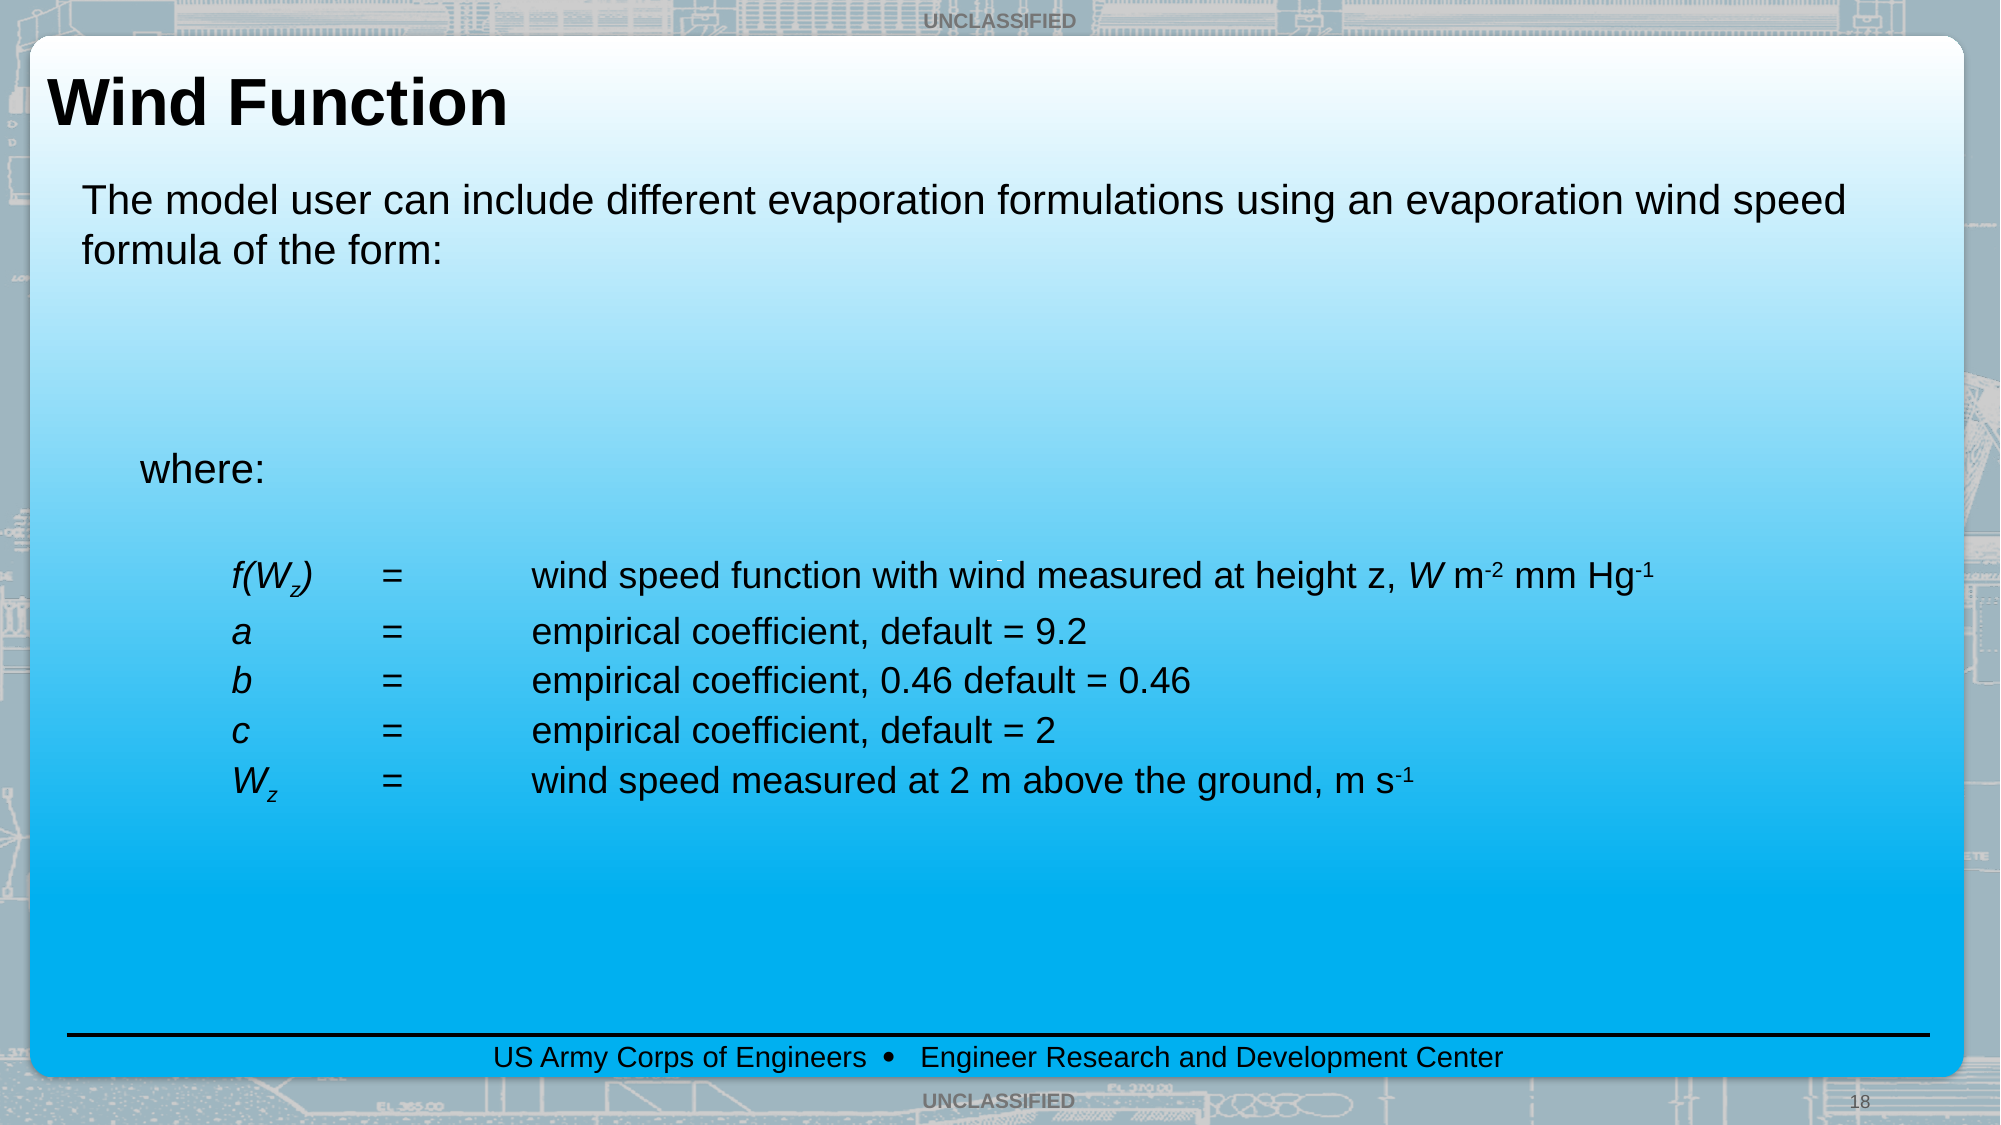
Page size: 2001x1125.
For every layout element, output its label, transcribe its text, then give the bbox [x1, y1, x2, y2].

picture [0, 0, 2000, 1125]
title Wind Function [31, 32, 1866, 166]
slide_number 18 [1830, 1077, 1998, 1125]
